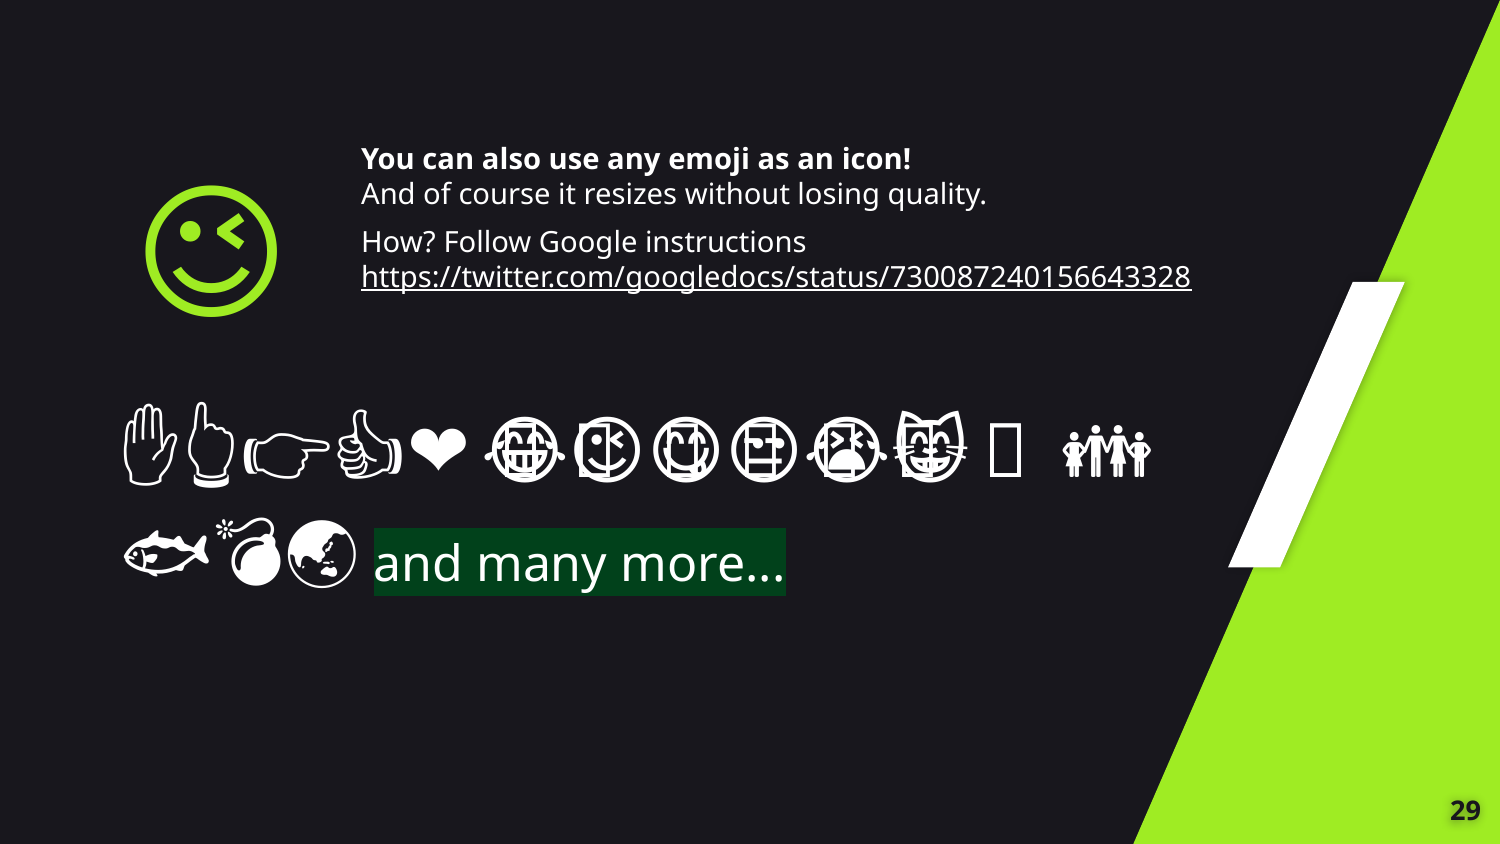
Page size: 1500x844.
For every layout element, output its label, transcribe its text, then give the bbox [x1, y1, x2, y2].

text_box 😉 [93, 140, 331, 353]
list You can also use any emoji as an icon! And of course it resizes without losing quality. How? Follow Google instructions https://twitter.com/googledocs/status/730087240156643328 [361, 140, 1323, 330]
slide_number ‹#› [1391, 779, 1482, 844]
text_box ✋👆👉👍👤👦👧👨👩👪💃🏃💑❤😂😉😋😒😭👶😸🐟🍒🍔💣📌📖🔨🎃🎈🎨🏈🏰🌏🔌🔑 and many more... [120, 389, 1157, 812]
